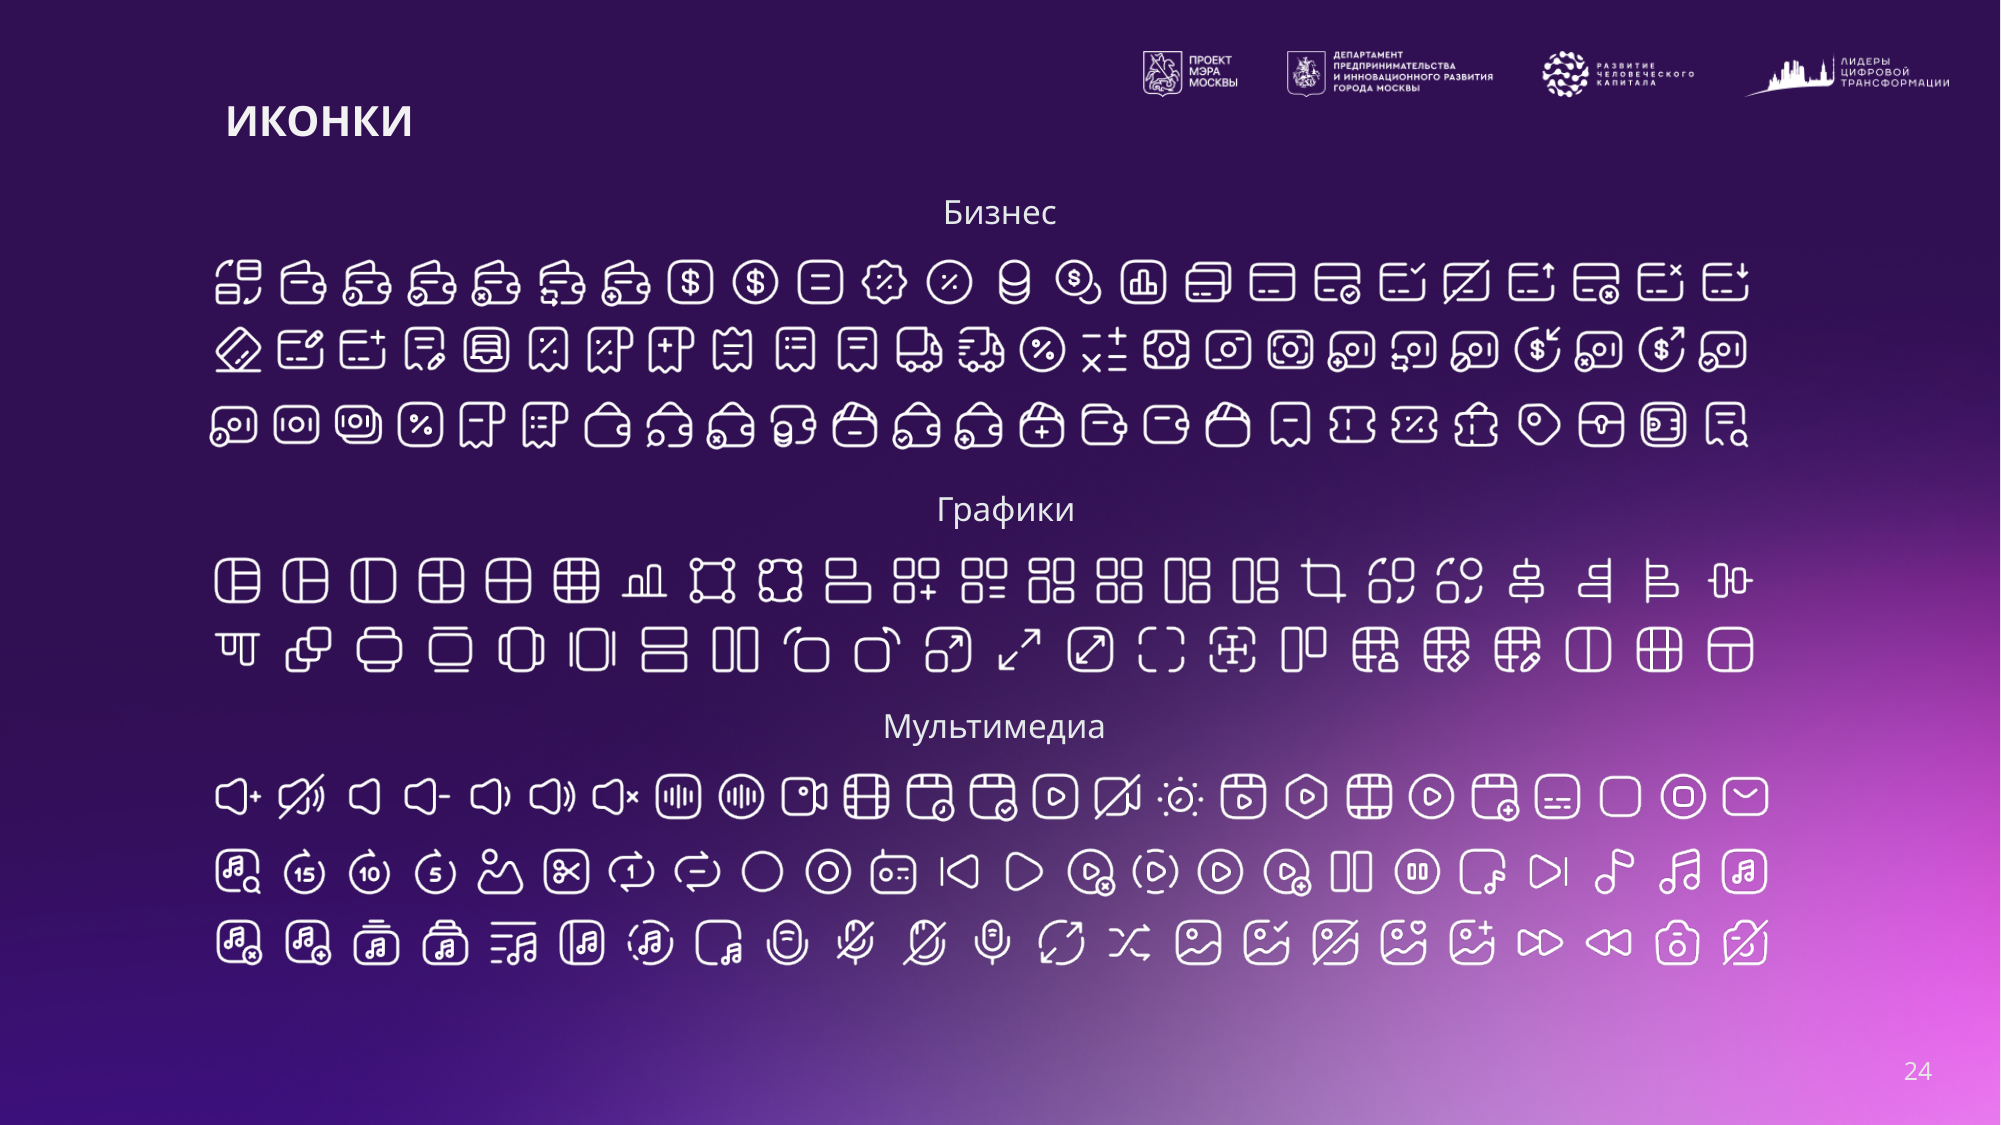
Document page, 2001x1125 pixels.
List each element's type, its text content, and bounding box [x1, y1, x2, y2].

slide_number 24 [1872, 1042, 1964, 1103]
text_box ИКОНКИ [209, 91, 1204, 154]
text_box Мультимедиа [673, 697, 1317, 753]
text_box Бизнес [868, 183, 1132, 239]
picture [0, 0, 2001, 1125]
text_box Графики [798, 481, 1214, 536]
